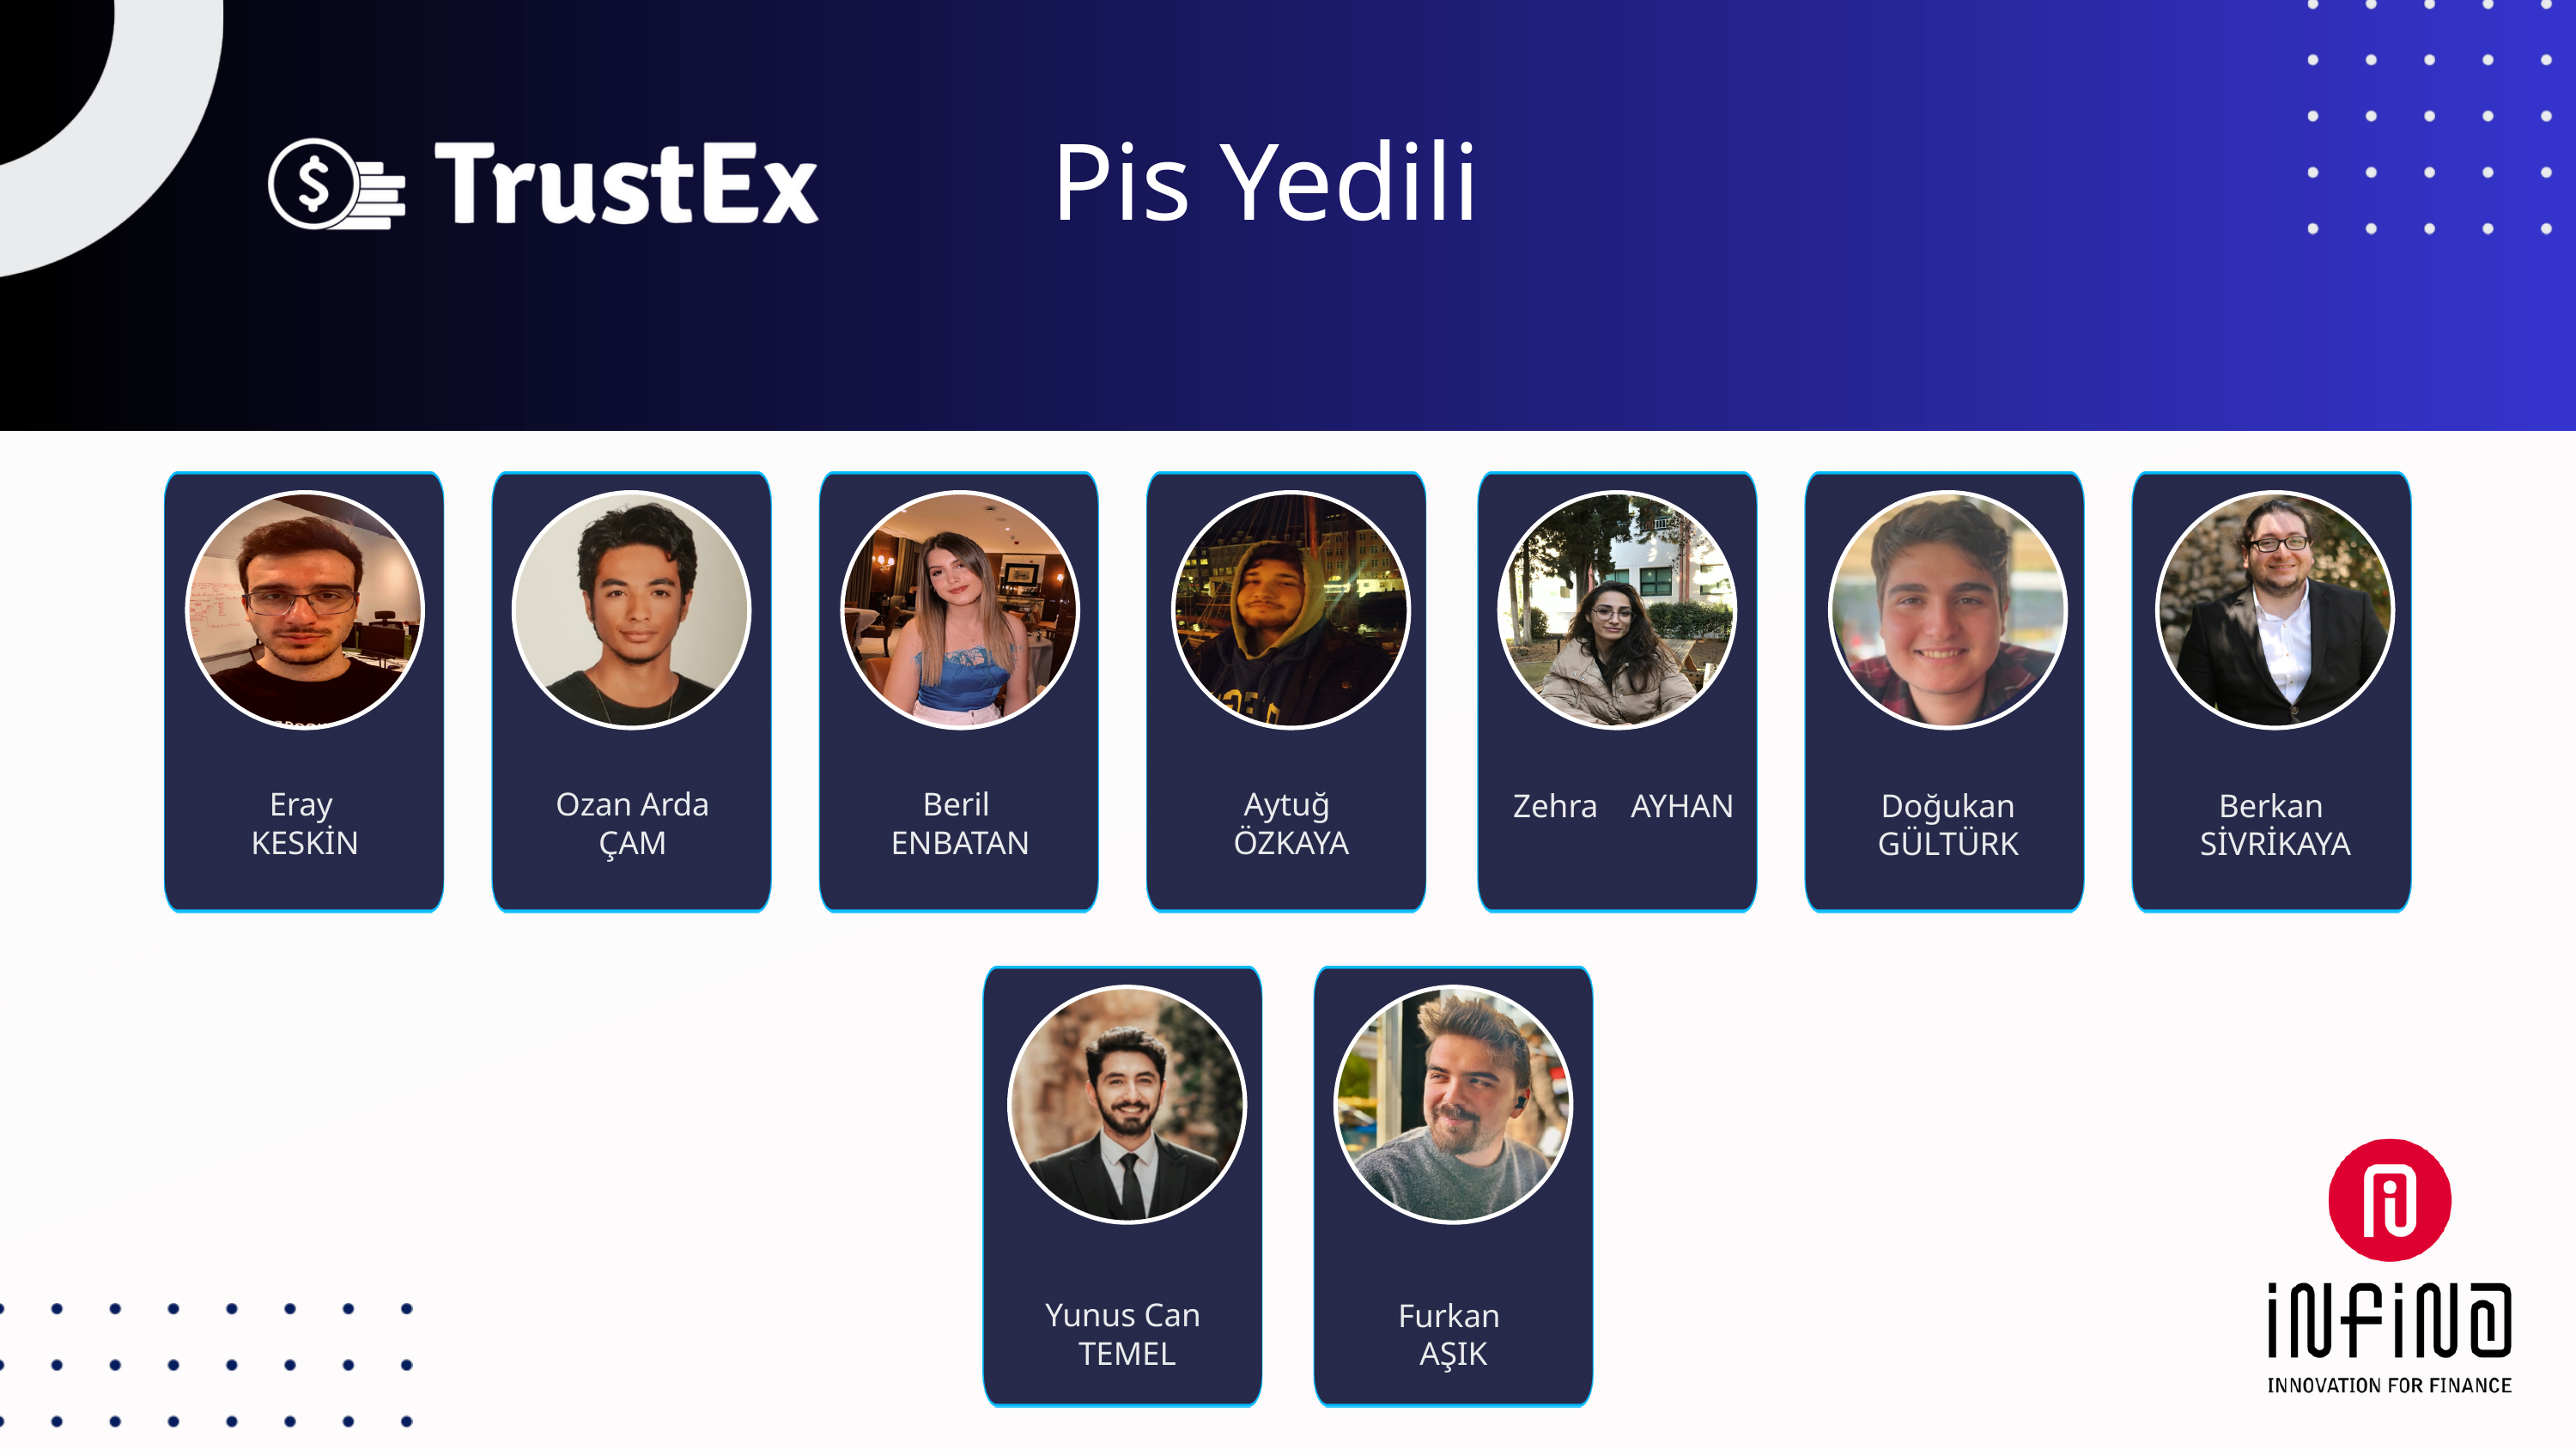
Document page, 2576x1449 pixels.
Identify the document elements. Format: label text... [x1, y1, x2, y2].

text_box [163, 471, 445, 913]
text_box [1004, 982, 1251, 1228]
text_box Yunus Can TEMEL [1012, 1295, 1242, 1372]
text_box [0, 440, 2576, 1449]
text_box Aytuğ ÖZKAYA [1176, 785, 1406, 861]
text_box Beril ENBATAN [846, 785, 1075, 861]
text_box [181, 487, 428, 733]
text_box Furkan AŞIK [1339, 1295, 1568, 1410]
text_box Zehra AYHAN [1510, 785, 1739, 824]
text_box [0, 1303, 413, 1449]
text_box [2131, 471, 2412, 913]
text_box [1145, 471, 1427, 913]
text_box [1168, 487, 1415, 733]
text_box Eray KESKİN [191, 785, 420, 861]
text_box [818, 471, 1099, 913]
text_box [0, 0, 2576, 432]
text_box Ozan Arda ÇAM [518, 785, 748, 861]
text_box [1313, 966, 1594, 1408]
text_box [1804, 471, 2085, 913]
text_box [1825, 487, 2072, 733]
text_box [2152, 487, 2399, 733]
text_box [508, 487, 756, 733]
text_box [491, 488, 772, 913]
text_box [249, 441, 838, 488]
text_box [2247, 1123, 2532, 1408]
text_box Doğukan GÜLTÜRK [1833, 785, 2063, 862]
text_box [1494, 487, 1741, 733]
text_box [837, 487, 1084, 733]
text_box [981, 966, 1263, 1408]
text_box [1477, 471, 1758, 913]
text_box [1330, 982, 1577, 1228]
text_box Berkan SİVRİKAYA [2160, 785, 2390, 862]
